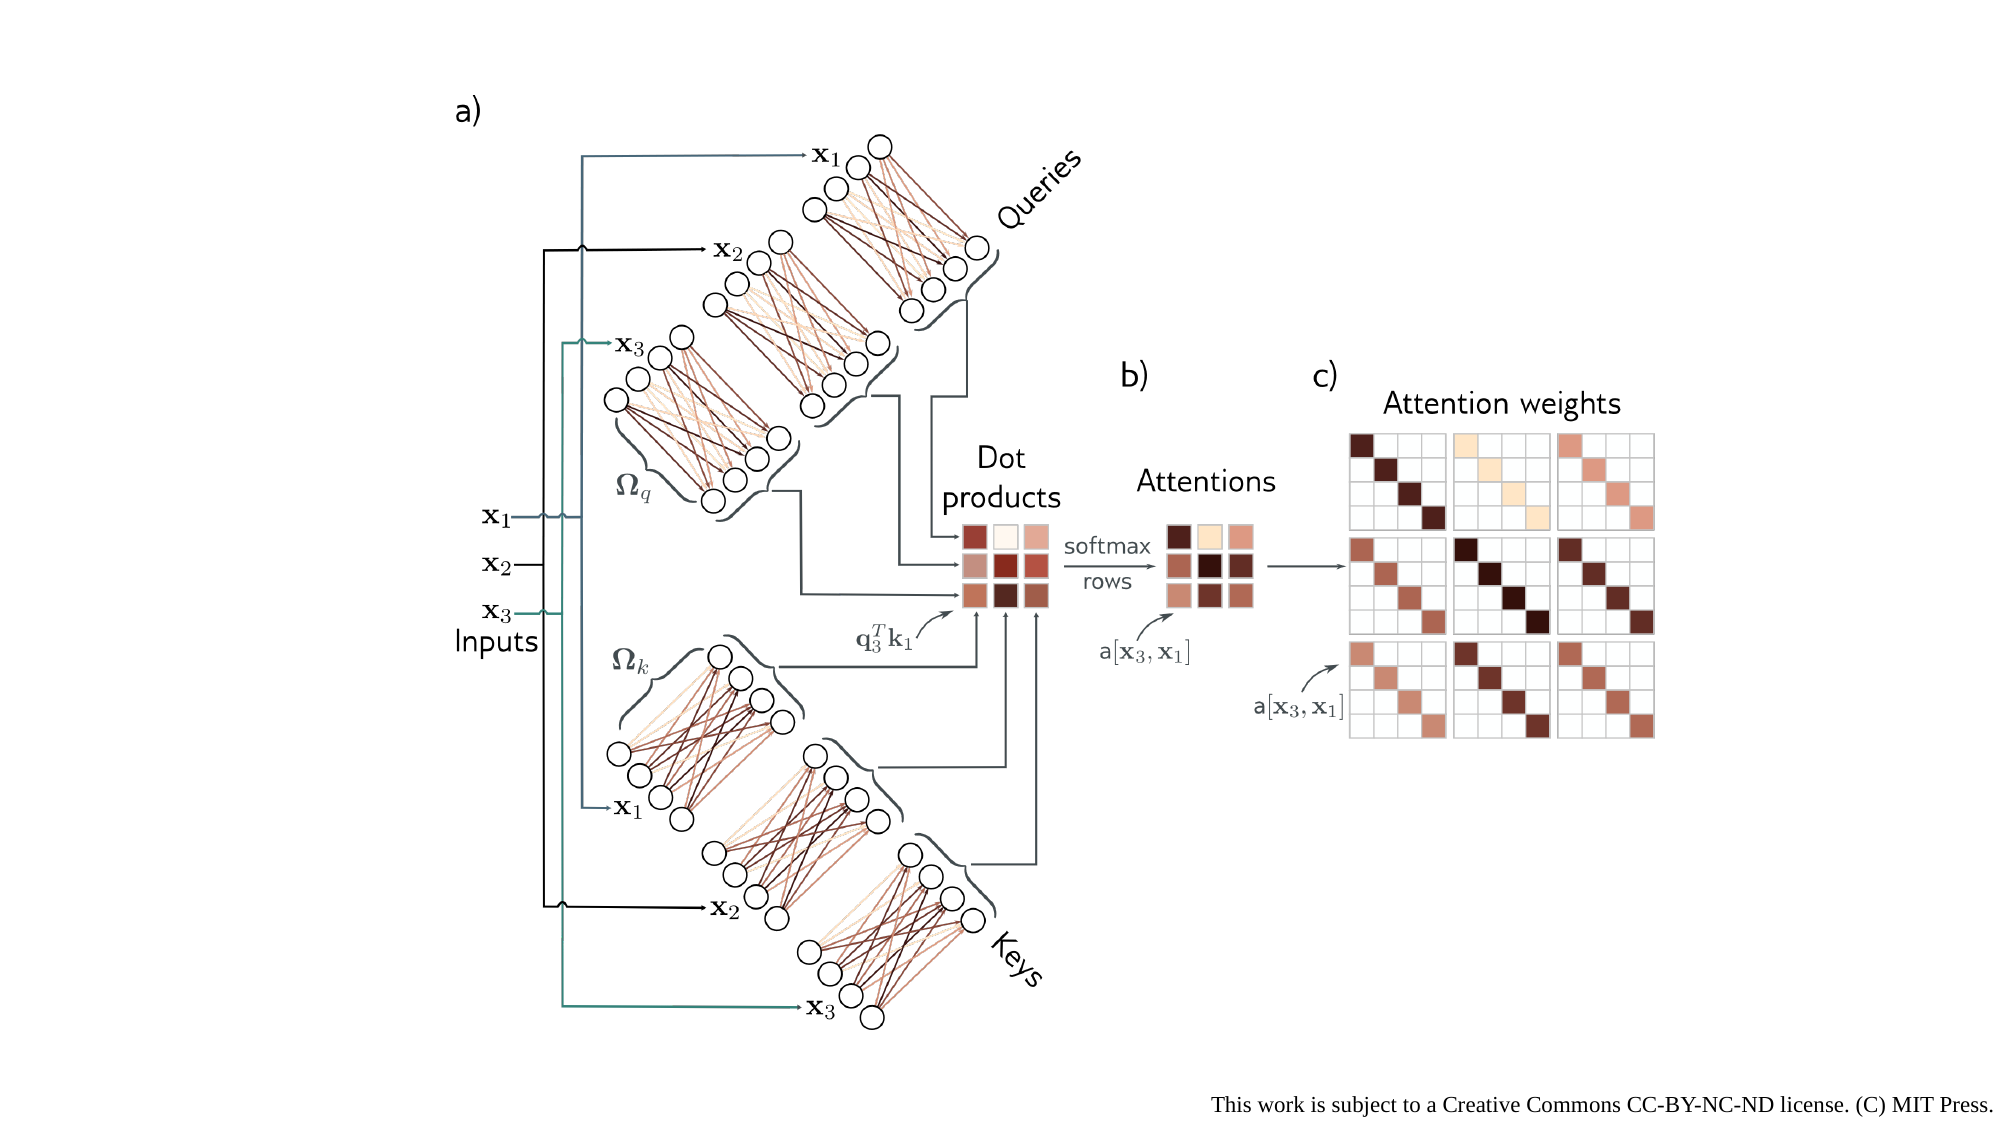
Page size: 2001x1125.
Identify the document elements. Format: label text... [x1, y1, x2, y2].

text_box This work is subject to a Creative Commons CC-BY-NC-ND license. (C) MIT Press. [1196, 1082, 2000, 1125]
picture [455, 95, 1655, 1030]
